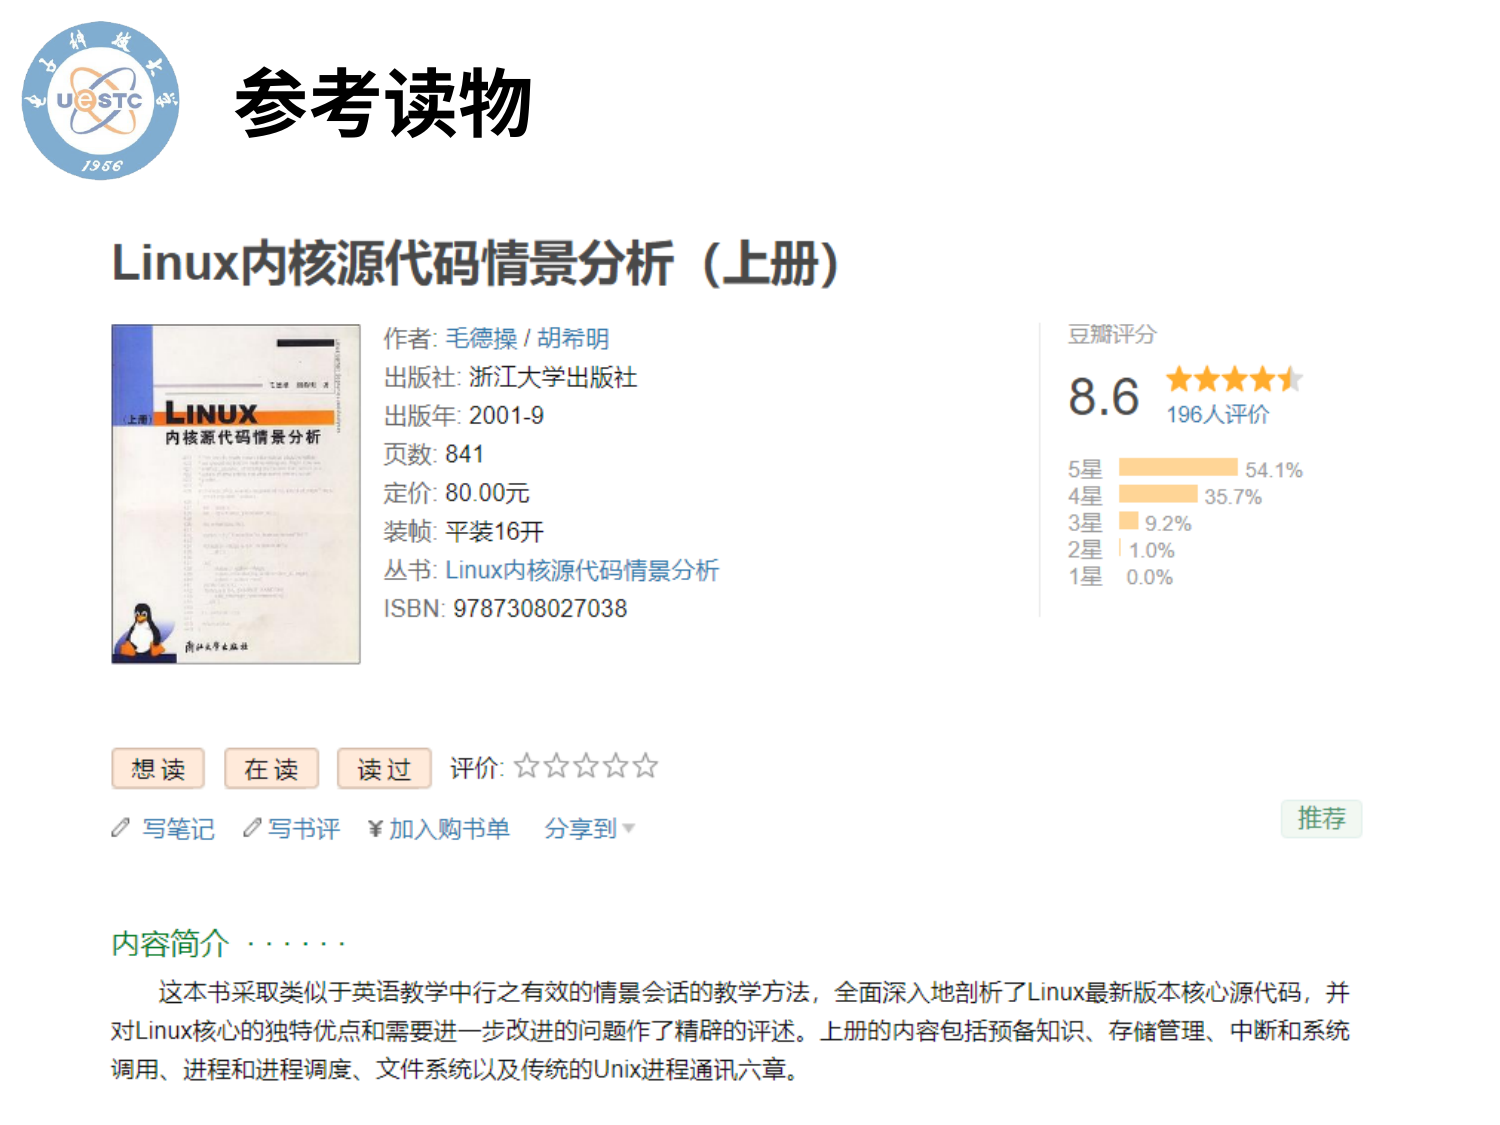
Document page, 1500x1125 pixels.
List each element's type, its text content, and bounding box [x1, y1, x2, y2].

picture [88, 219, 1389, 1106]
picture [0, 0, 200, 200]
title 参考读物 [218, 42, 1471, 162]
